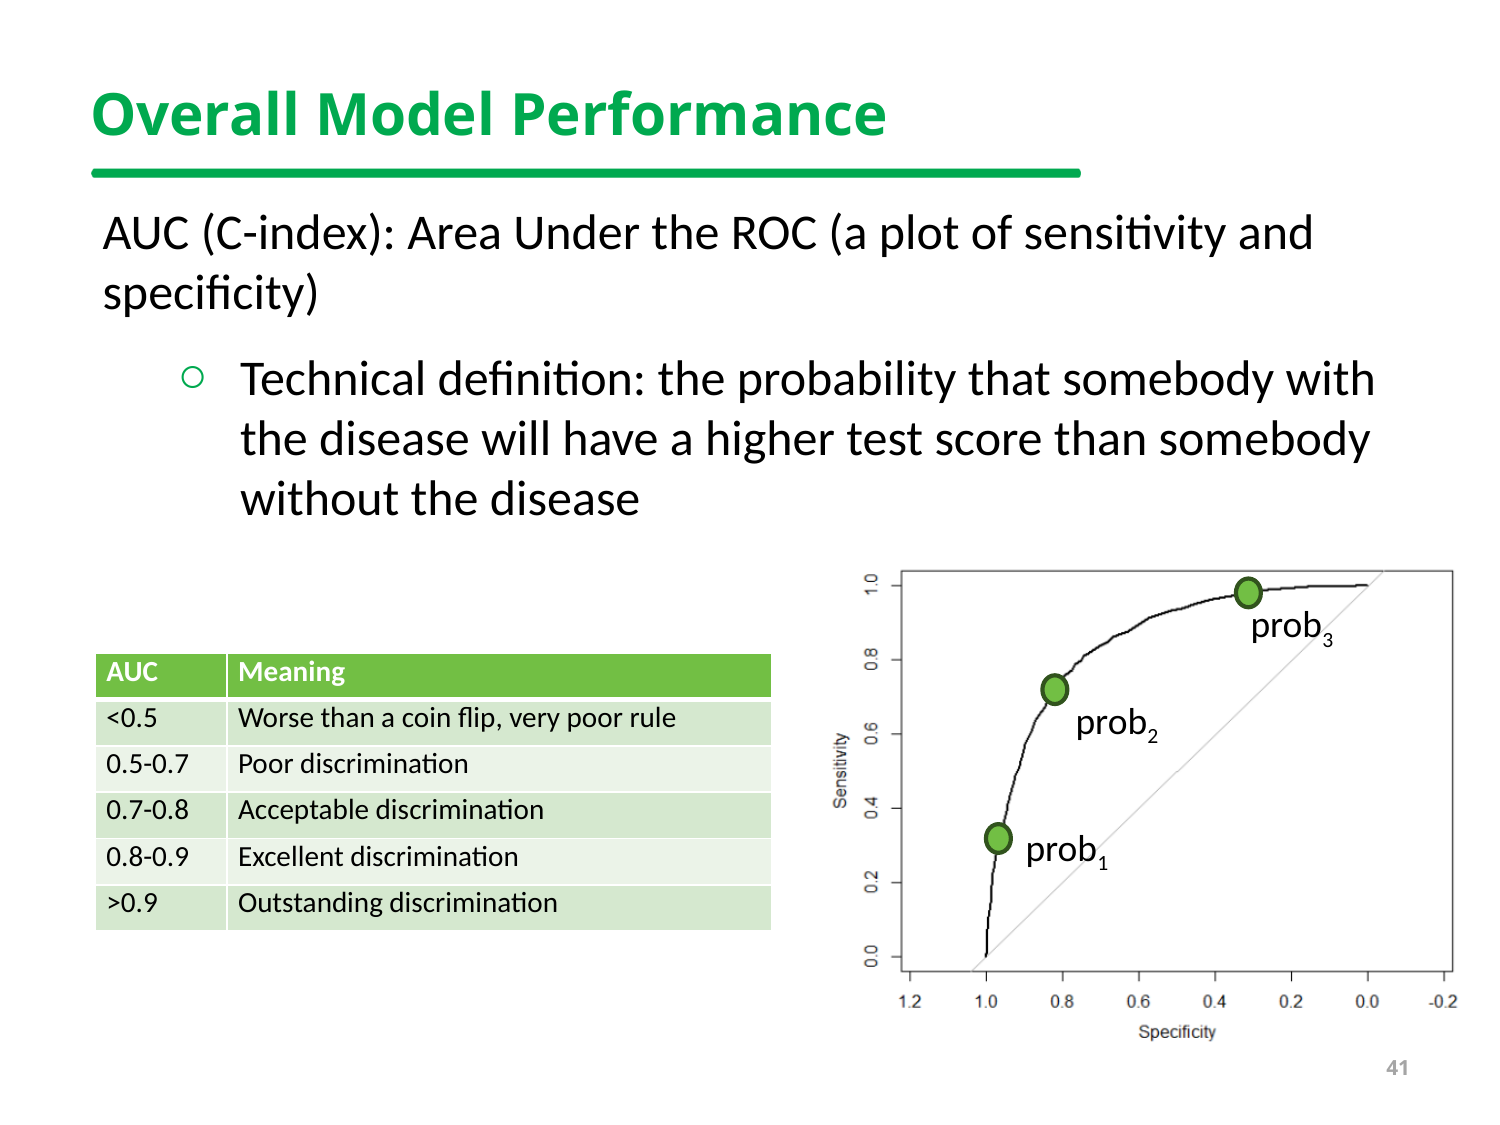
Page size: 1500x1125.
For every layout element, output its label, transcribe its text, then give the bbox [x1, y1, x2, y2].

table_cell 0.7-0.8 [96, 793, 226, 838]
list AUC (C-index): Area Under the ROC (a plot of sensitivity and specificity) Technical definition: the probability that somebody with the disease will have a higher test score than somebody without the disease [75, 192, 1448, 1025]
table_cell Excellent discrimination [228, 839, 771, 884]
slide_number 41 [1299, 1055, 1425, 1088]
title Overall Model Performance [75, 24, 1425, 155]
table_cell Outstanding discrimination [228, 886, 771, 930]
table_cell 0.8-0.9 [96, 839, 226, 884]
table_cell >0.9 [96, 886, 226, 930]
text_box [824, 542, 1474, 1048]
table_cell Poor discrimination [228, 747, 771, 791]
table_cell <0.5 [96, 702, 226, 745]
table_cell Acceptable discrimination [228, 793, 771, 838]
picture [91, 168, 1081, 178]
table_cell 0.5-0.7 [96, 747, 226, 791]
table_header AUC [96, 654, 226, 697]
table_header Meaning [228, 654, 771, 697]
table_cell Worse than a coin flip, very poor rule [228, 702, 771, 745]
